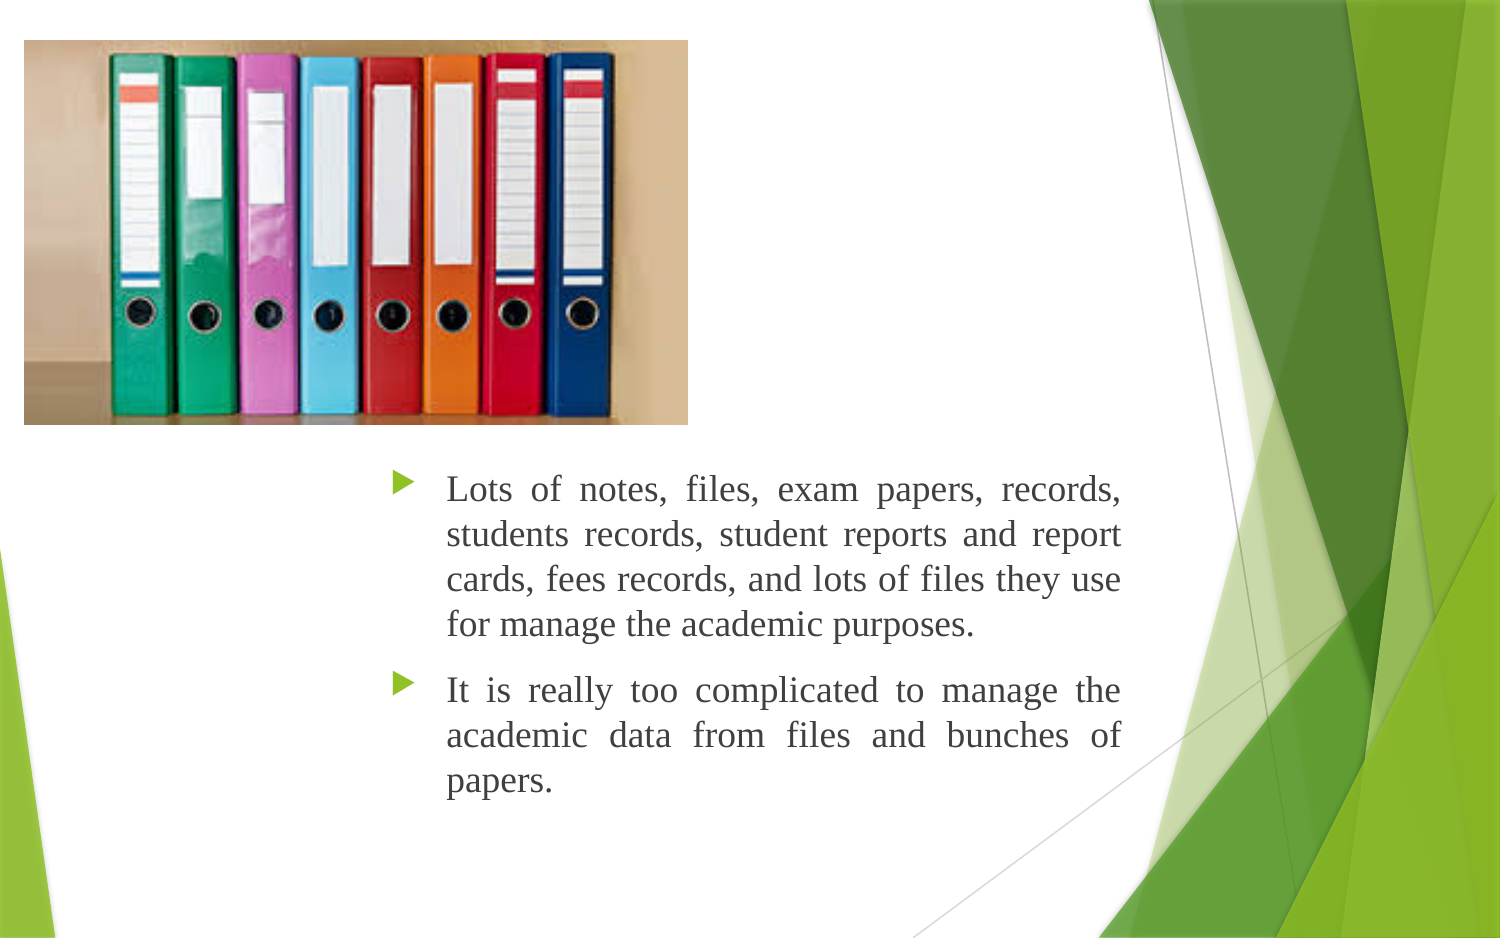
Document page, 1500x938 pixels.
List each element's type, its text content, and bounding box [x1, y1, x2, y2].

picture [24, 40, 688, 426]
list Lots of notes, files, exam papers, records, students records, student reports and report cards, fees records, and lots of files they use for manage the academic purposes. It is really too complicated to manage the academic data from files and bunches of papers. [375, 456, 1138, 838]
